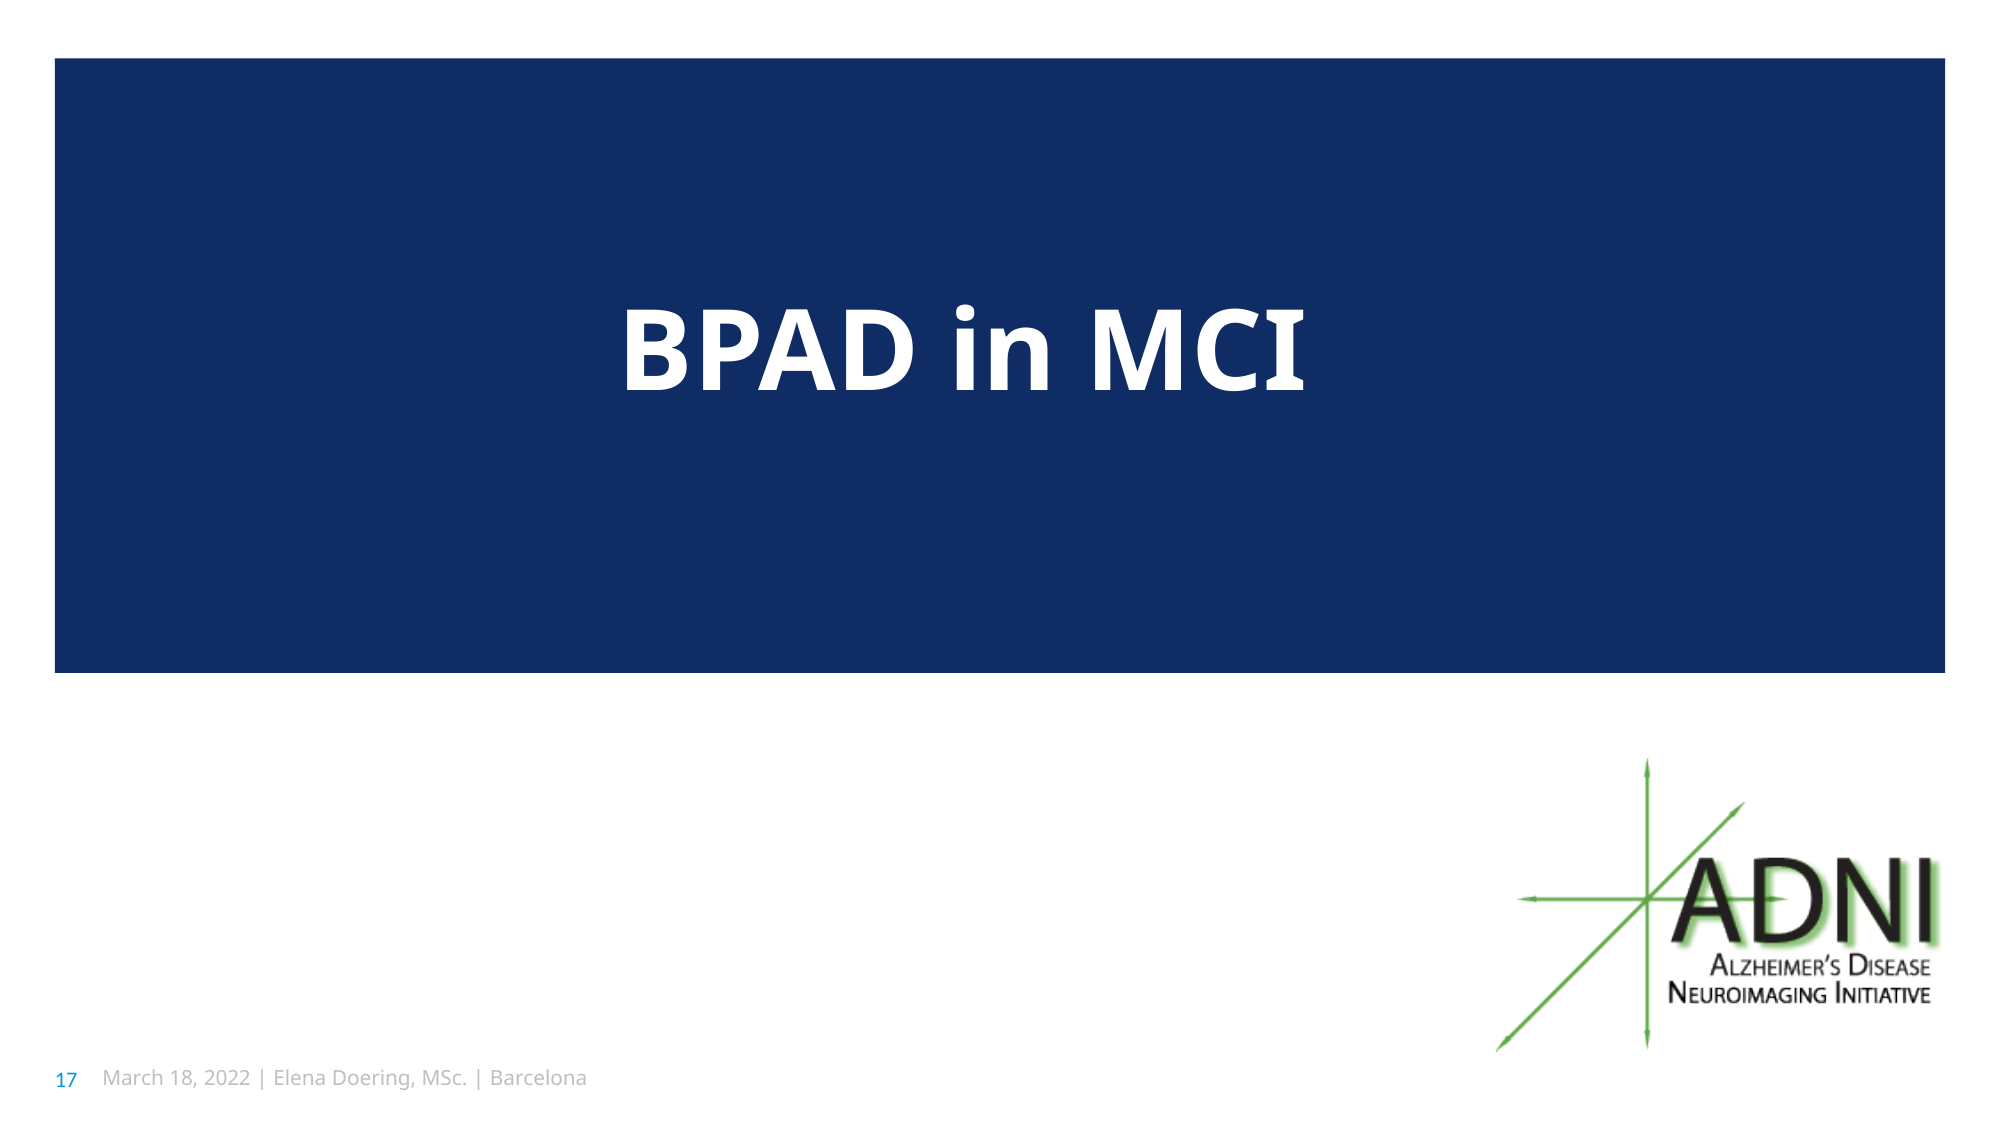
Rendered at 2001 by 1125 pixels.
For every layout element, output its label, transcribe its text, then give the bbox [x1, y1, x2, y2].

picture [1496, 758, 1944, 1052]
text_box BPAD in MCI [603, 270, 1661, 420]
